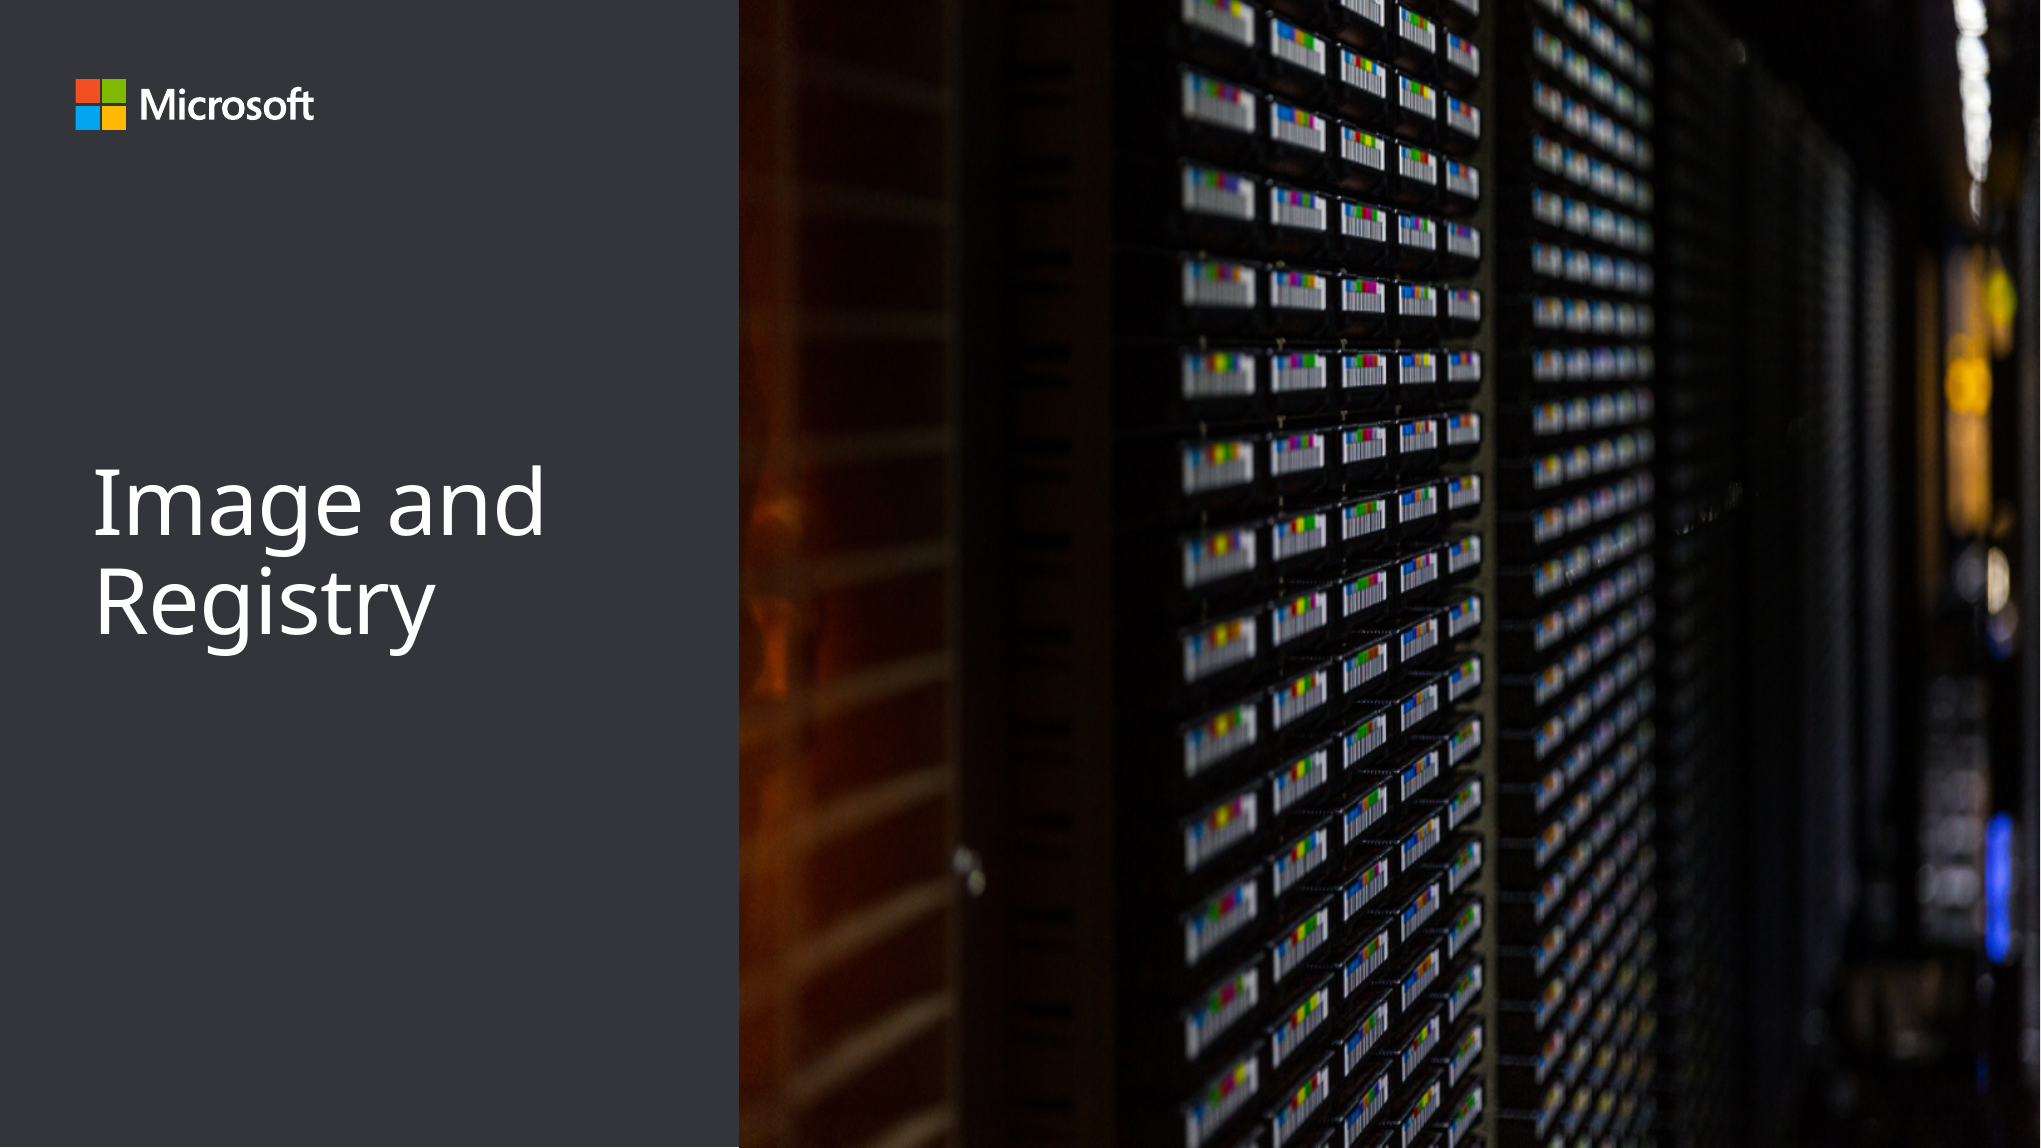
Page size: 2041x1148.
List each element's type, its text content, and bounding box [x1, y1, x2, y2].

picture [739, 0, 2041, 1148]
title Image and Registry [68, 439, 575, 671]
